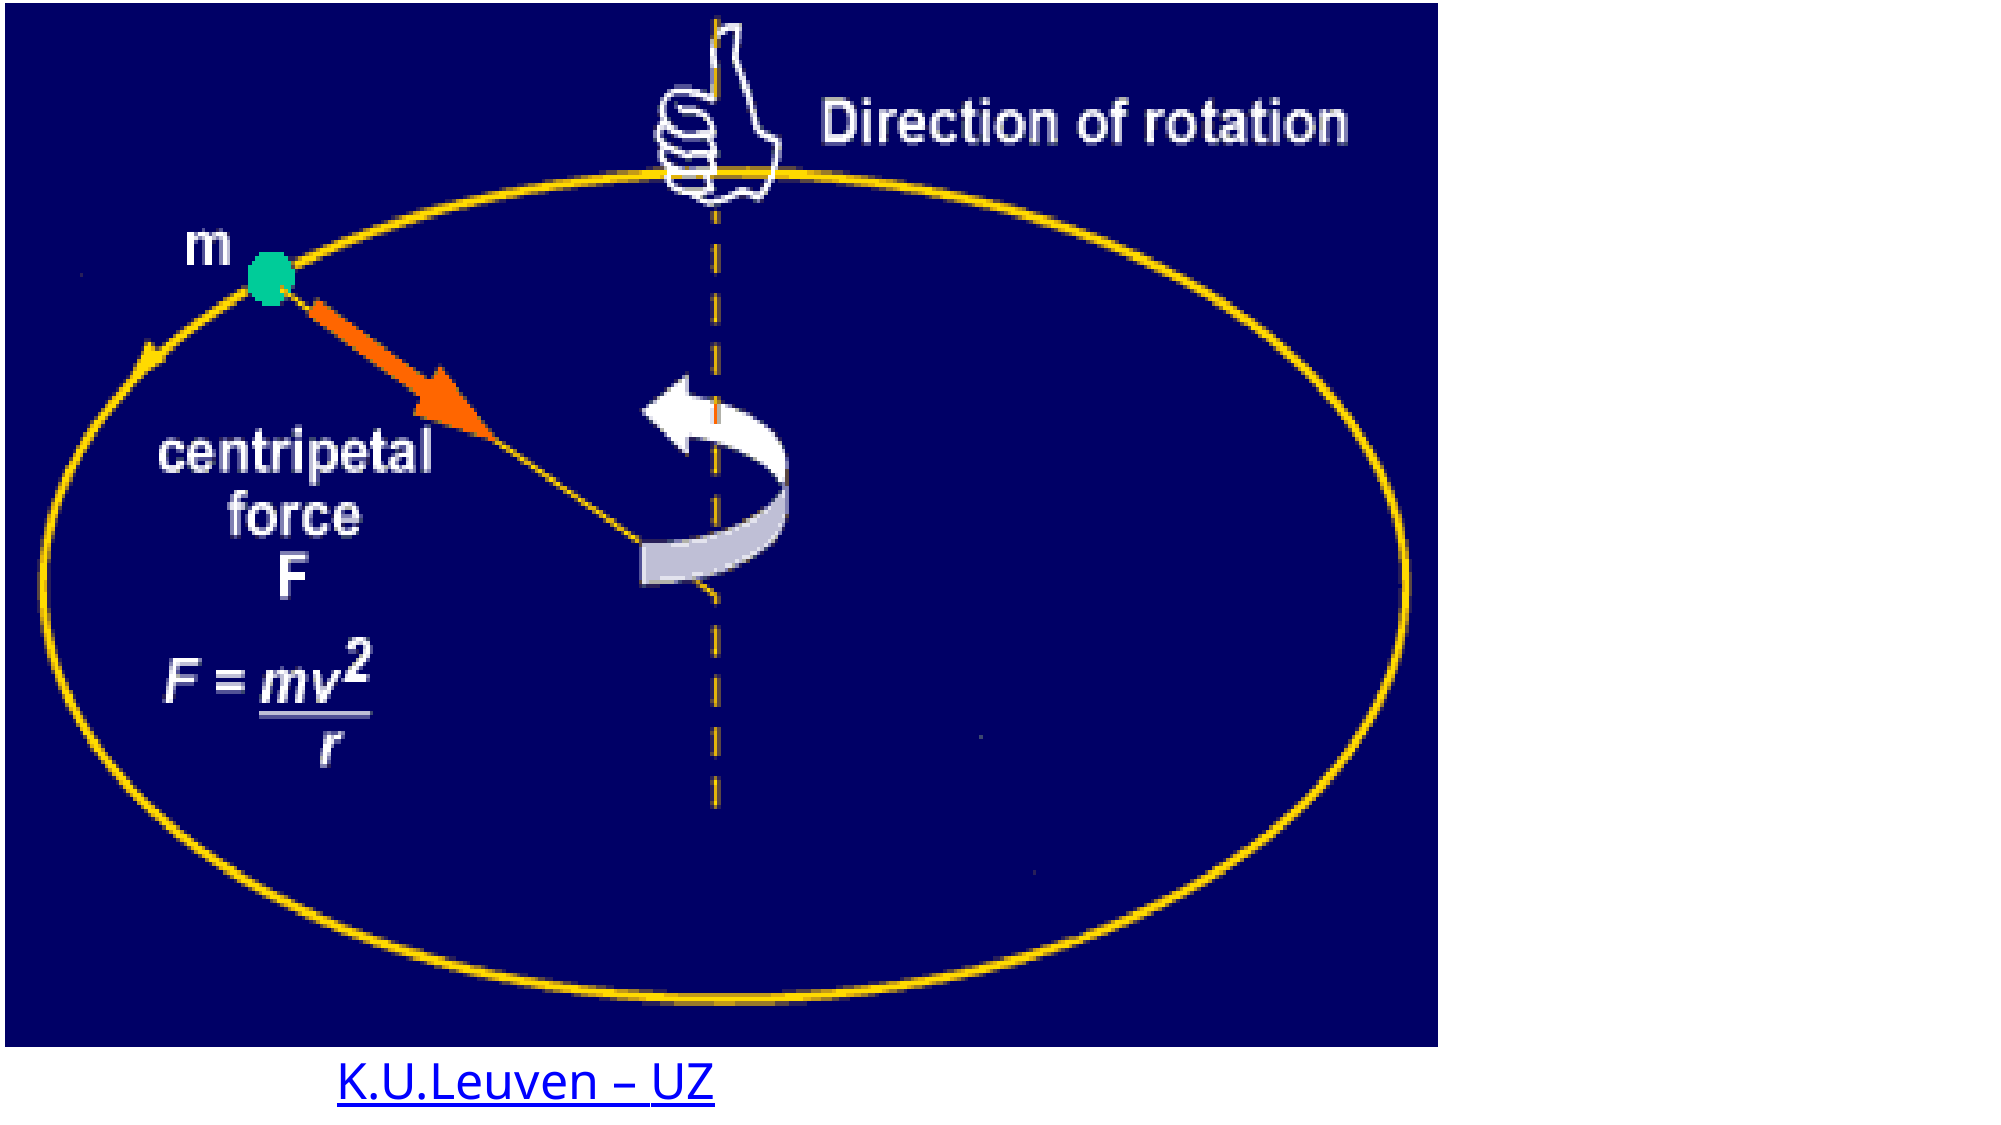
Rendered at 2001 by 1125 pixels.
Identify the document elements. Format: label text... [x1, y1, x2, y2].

text_box K.U.Leuven – UZ [334, 1056, 723, 1118]
picture [5, 0, 1438, 1048]
